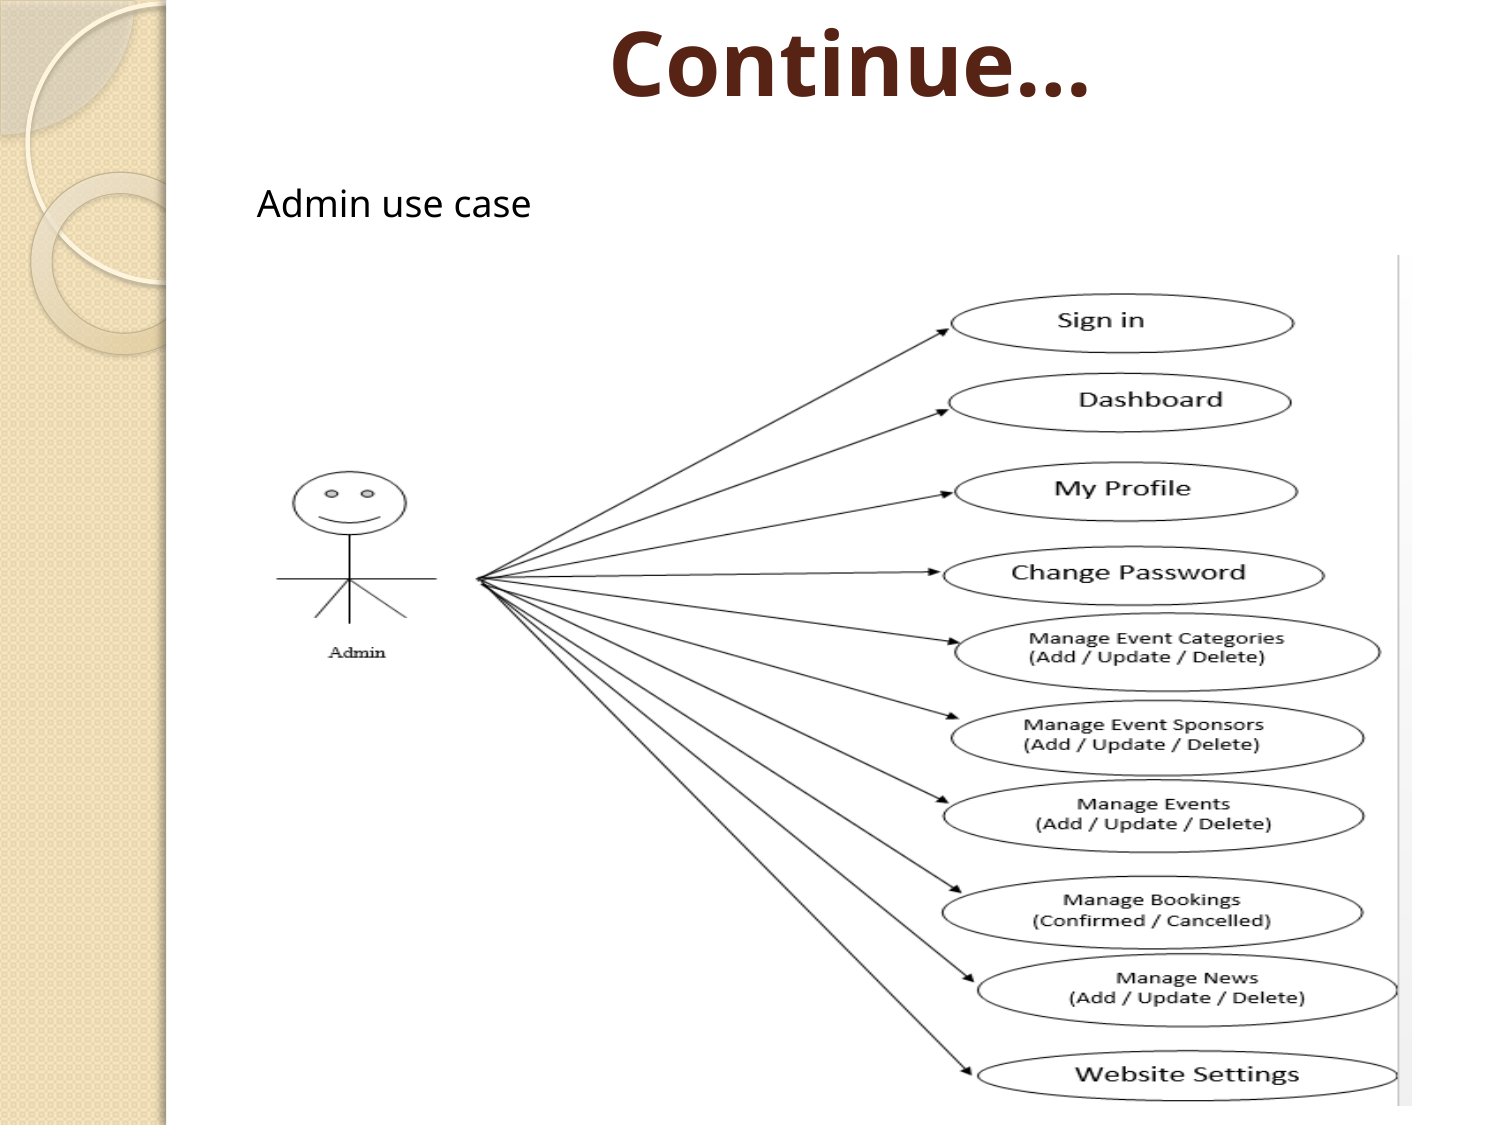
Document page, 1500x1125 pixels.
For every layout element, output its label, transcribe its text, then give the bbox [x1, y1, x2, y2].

text_box Admin use case [242, 172, 727, 233]
title Continue… [235, 0, 1466, 138]
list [206, 255, 1412, 1107]
